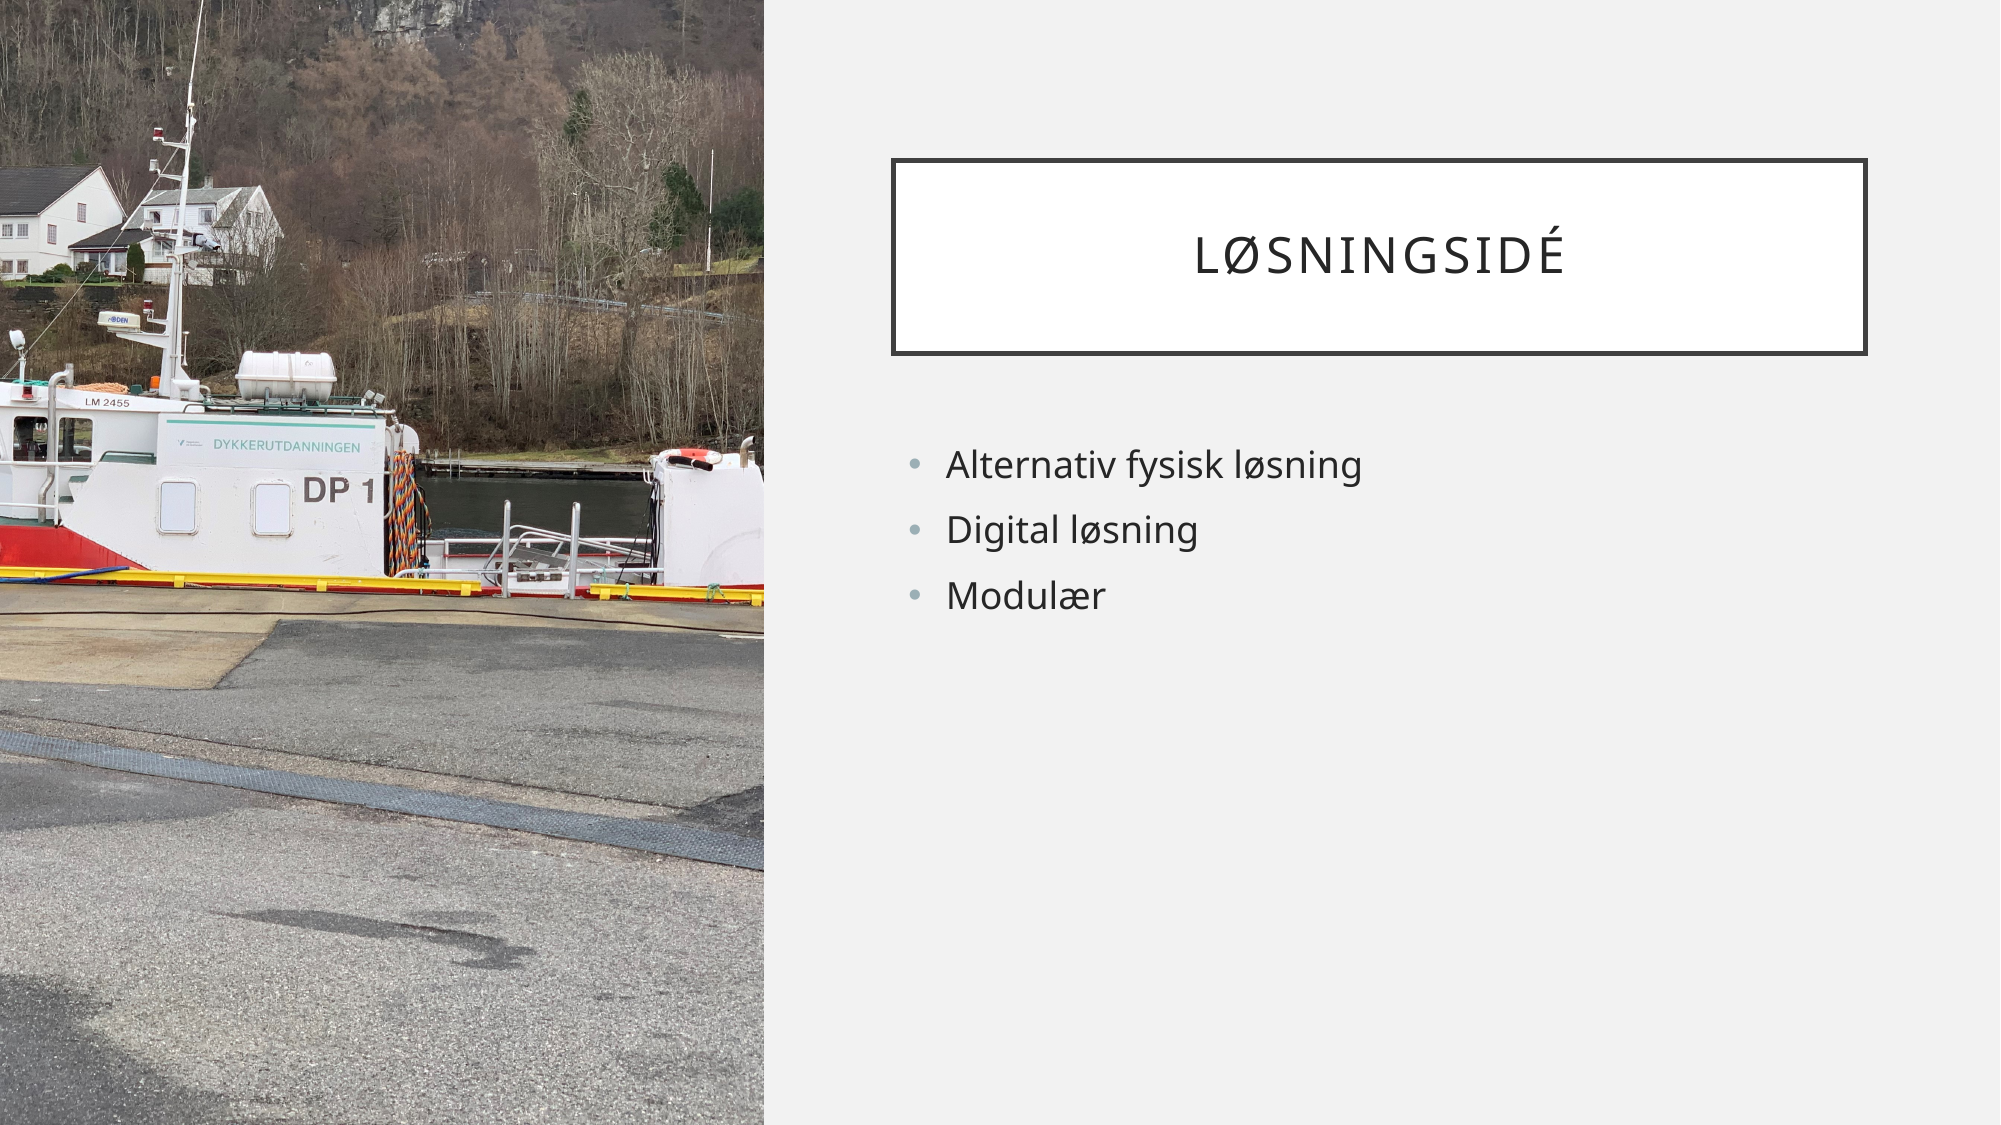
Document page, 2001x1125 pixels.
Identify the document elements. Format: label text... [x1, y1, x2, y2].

title Løsningsidé [891, 158, 1868, 356]
picture [0, 0, 764, 1125]
list Alternativ fysisk løsning Digital løsning Modulær [893, 433, 1866, 968]
